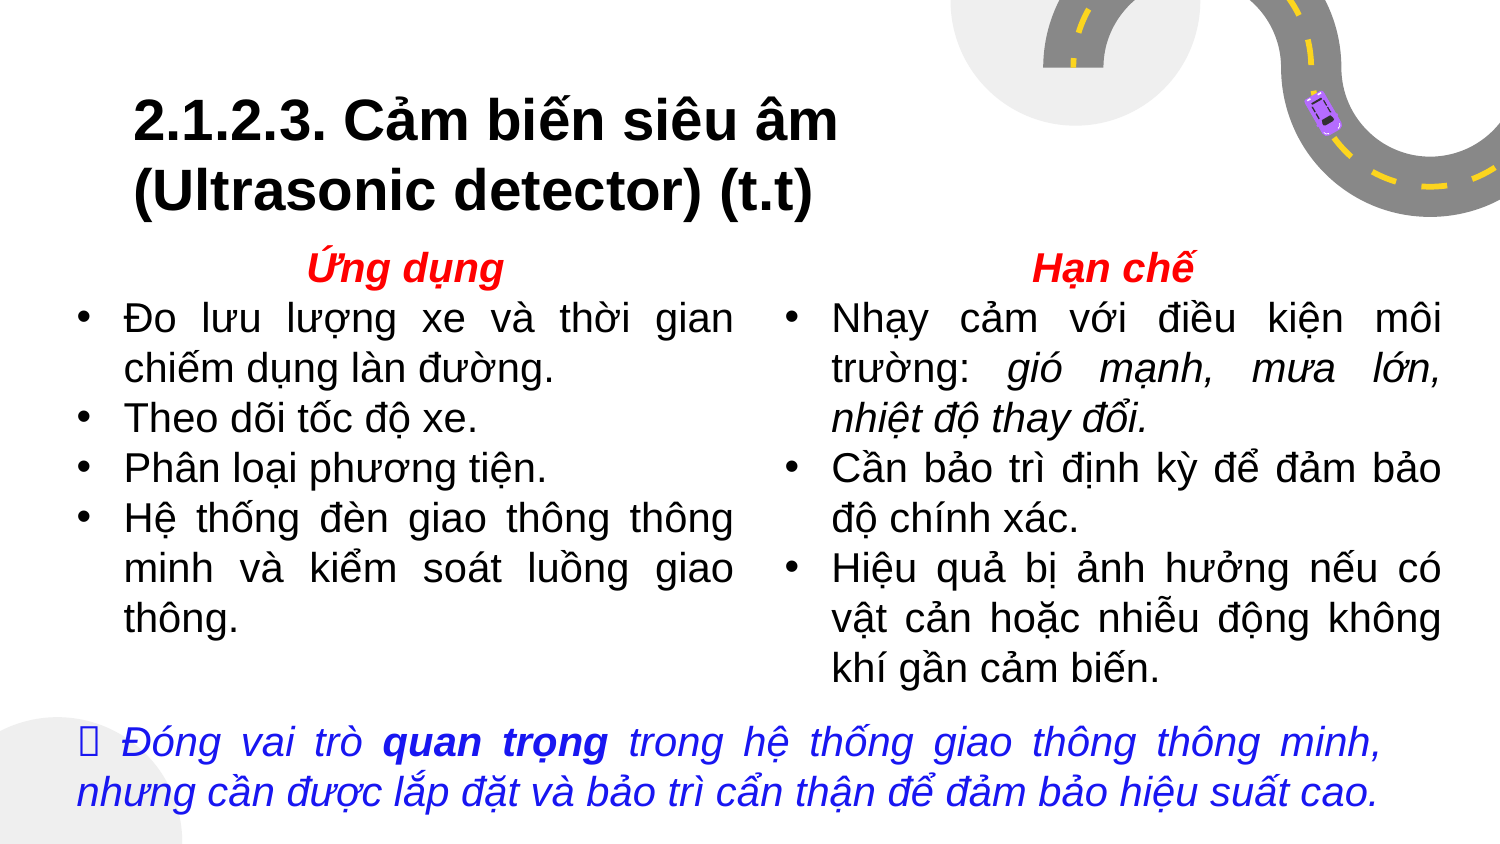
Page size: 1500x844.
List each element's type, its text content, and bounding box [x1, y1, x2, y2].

title 2.1.2.3. Cảm biến siêu âm (Ultrasonic detector) (t.t) [118, 66, 1382, 161]
text_box  Đóng vai trò quan trọng trong hệ thống giao thông thông minh, nhưng cần được lắp đặt và bảo trì cẩn thận để đảm bảo hiệu suất cao. [61, 707, 1398, 823]
text_box Ứng dụng Đo lưu lượng xe và thời gian chiếm dụng làn đường. Theo dõi tốc độ xe. Phân loại phương tiện. Hệ thống đèn giao thông thông minh và kiểm soát luồng giao thông. [61, 233, 750, 699]
text_box Hạn chế Nhạy cảm với điều kiện môi trường: gió mạnh, mưa lớn, nhiệt độ thay đổi. Cần bảo trì định kỳ để đảm bảo độ chính xác. Hiệu quả bị ảnh hưởng nếu có vật cản hoặc nhiễu động không khí gần cảm biến. [769, 233, 1458, 799]
